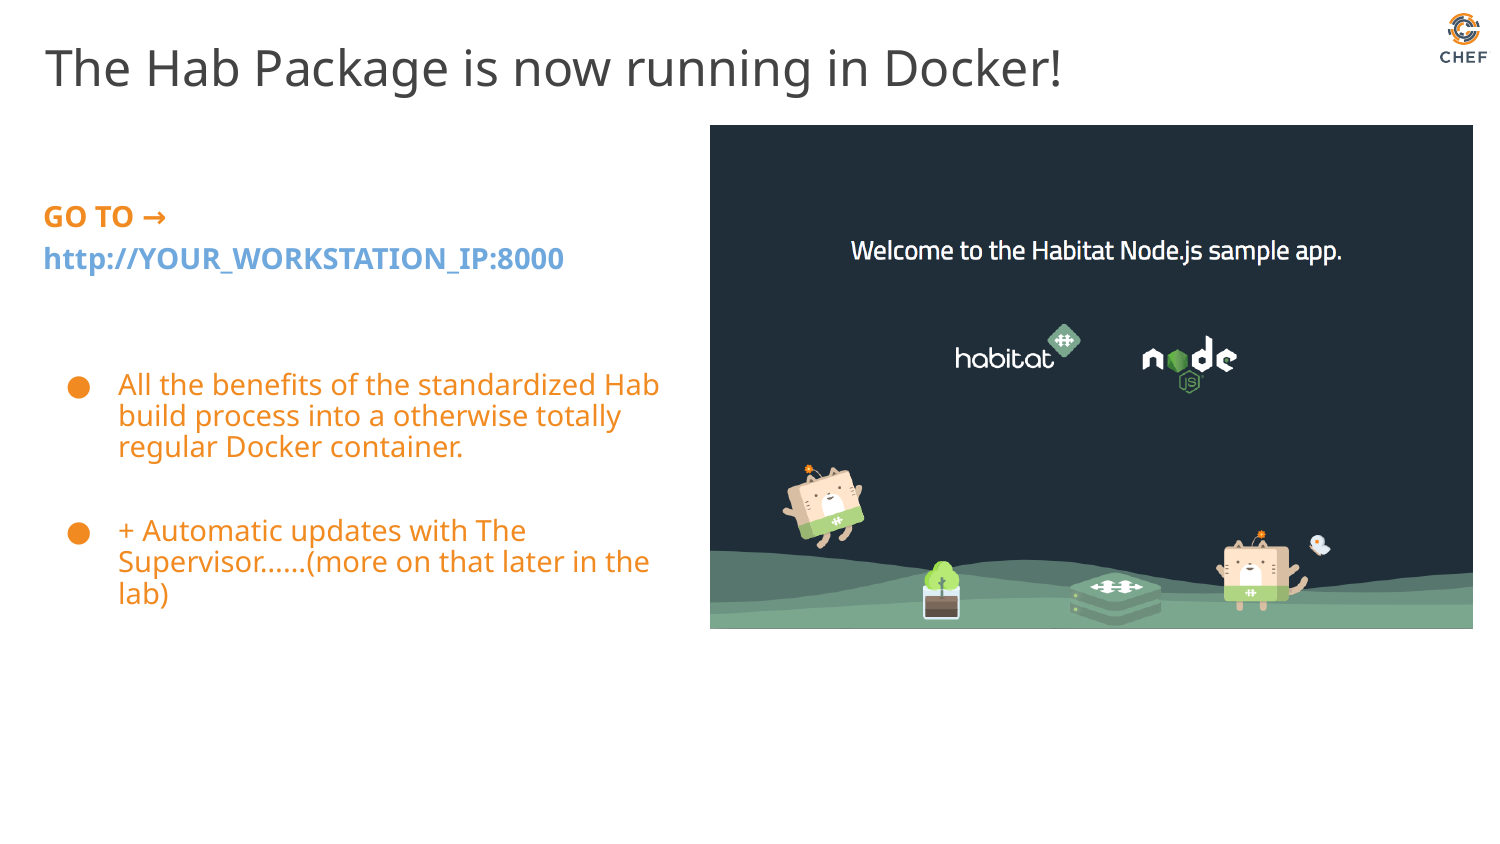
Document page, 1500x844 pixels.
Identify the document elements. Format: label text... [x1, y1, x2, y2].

title The Hab Package is now running in Docker! [33, 32, 1409, 101]
text_box GO TO → http://YOUR_WORKSTATION_IP:8000 All the benefits of the standardized Hab build process into a otherwise totally regular Docker container. + Automatic updates with The Supervisor……(more on that later in the lab) [28, 142, 687, 220]
picture [709, 125, 1474, 629]
picture [1440, 13, 1491, 63]
